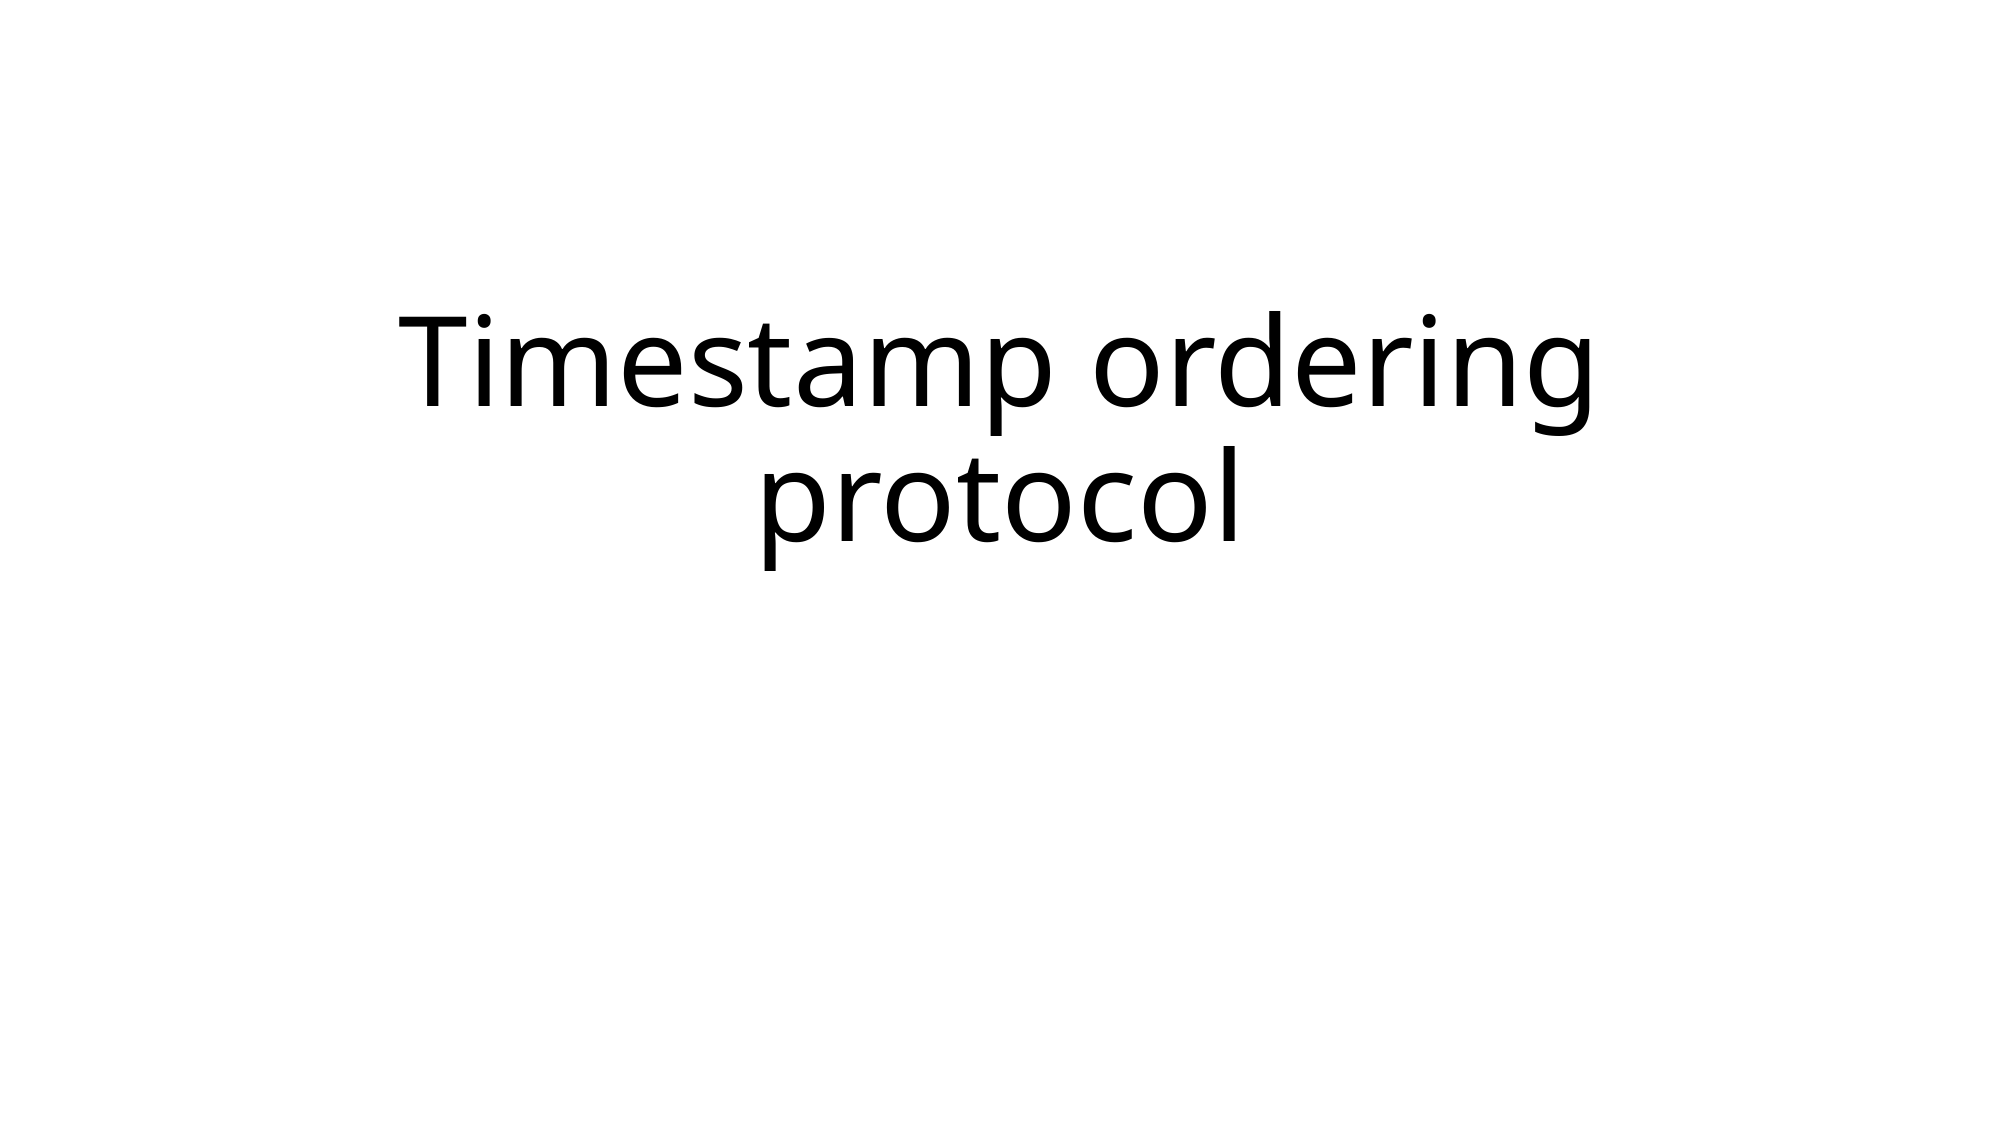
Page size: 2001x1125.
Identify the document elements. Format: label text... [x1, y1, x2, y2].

title Timestamp ordering protocol [249, 184, 1750, 576]
